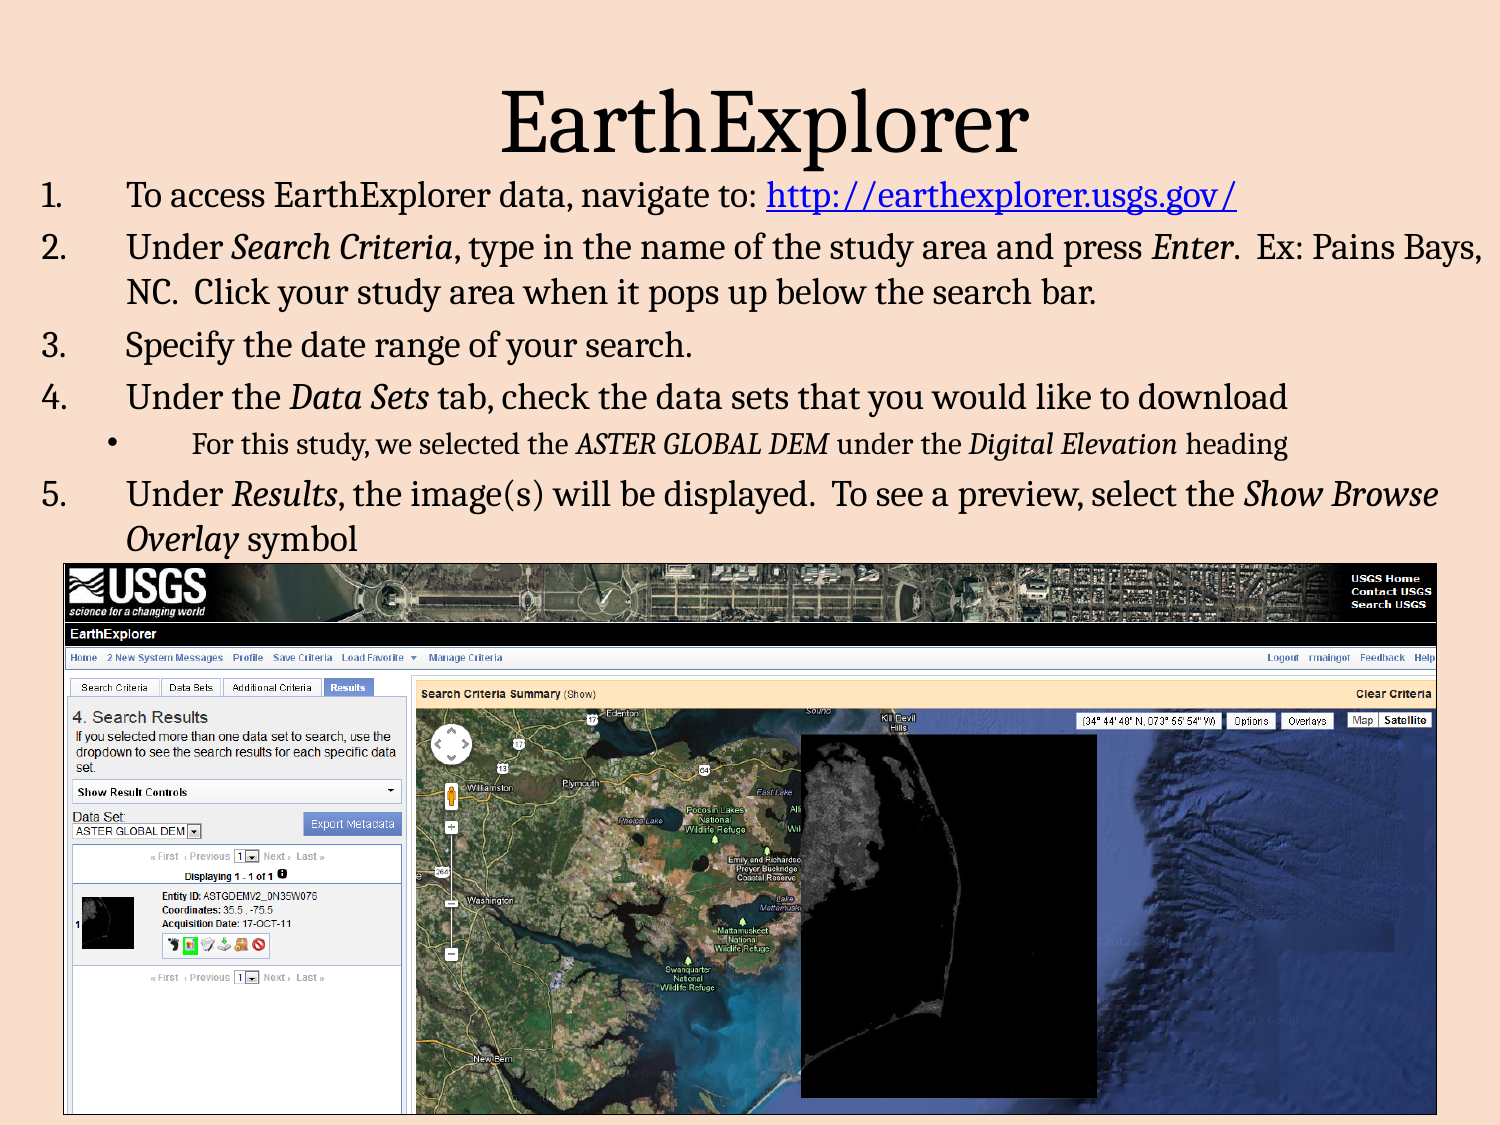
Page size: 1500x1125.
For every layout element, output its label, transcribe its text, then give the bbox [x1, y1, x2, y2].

picture [63, 563, 1436, 1114]
title EarthExplorer [89, 21, 1440, 162]
list To access EarthExplorer data, navigate to: http://earthexplorer.usgs.gov/ Under Search Criteria, type in the name of the study area and press Enter. Ex: Pains Bays, NC. Click your study area when it pops up below the search bar. Specify the date range of your search. Under the Data Sets tab, check the data sets that you would like to download For this study, we selected the ASTER GLOBAL DEM under the Digital Elevation heading Under Results, the image(s) will be displayed. To see a preview, select the Show Browse Overlay symbol [26, 162, 1500, 833]
